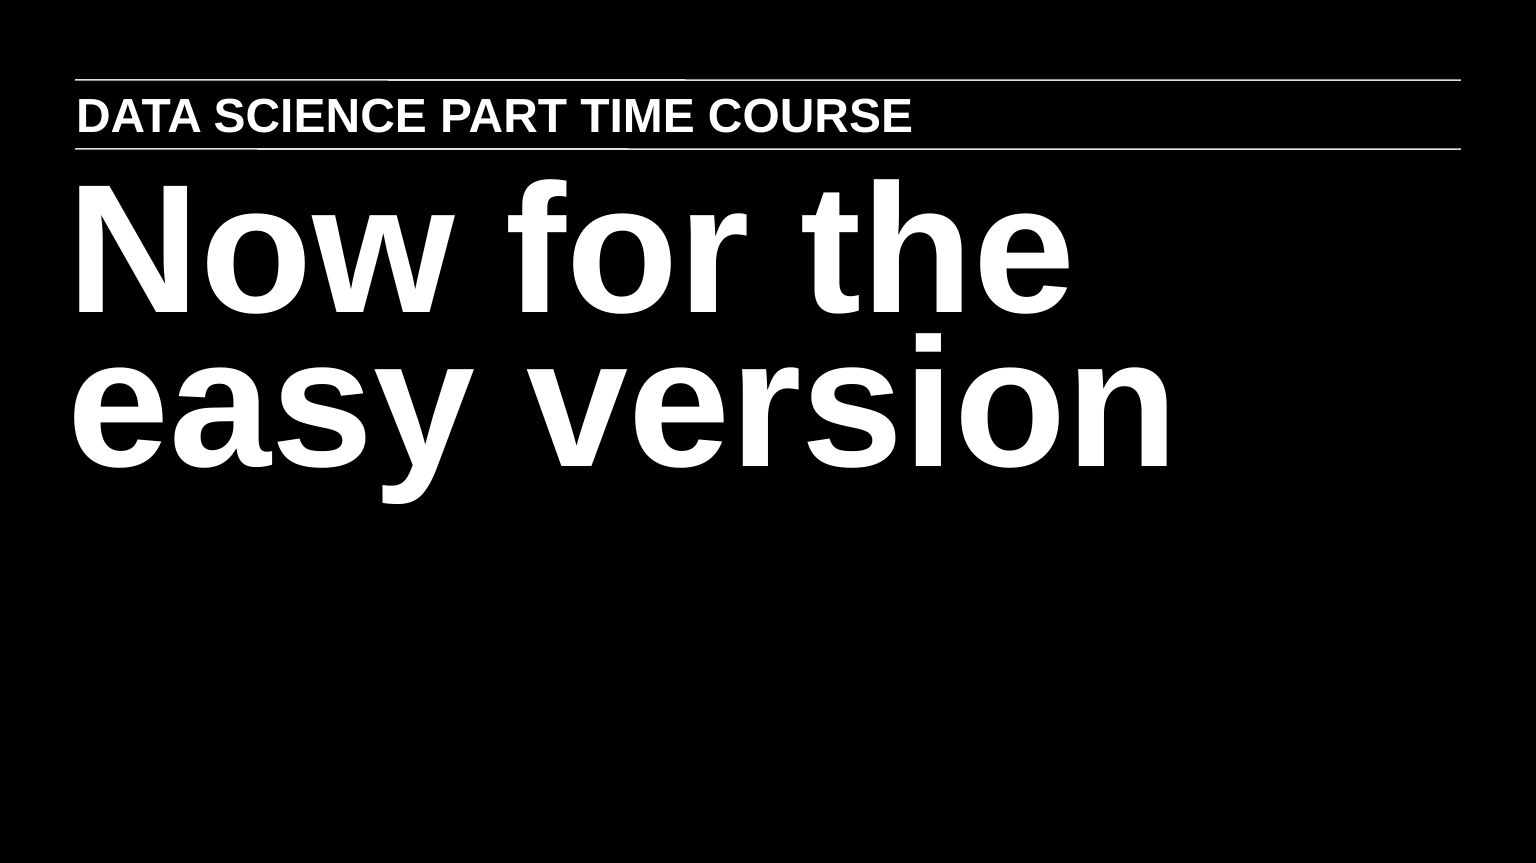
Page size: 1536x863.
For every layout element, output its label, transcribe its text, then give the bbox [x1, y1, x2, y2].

title Now for the easy version [56, 182, 1440, 823]
list DATA SCIENCE PART TIME COURSE [60, 80, 1112, 184]
